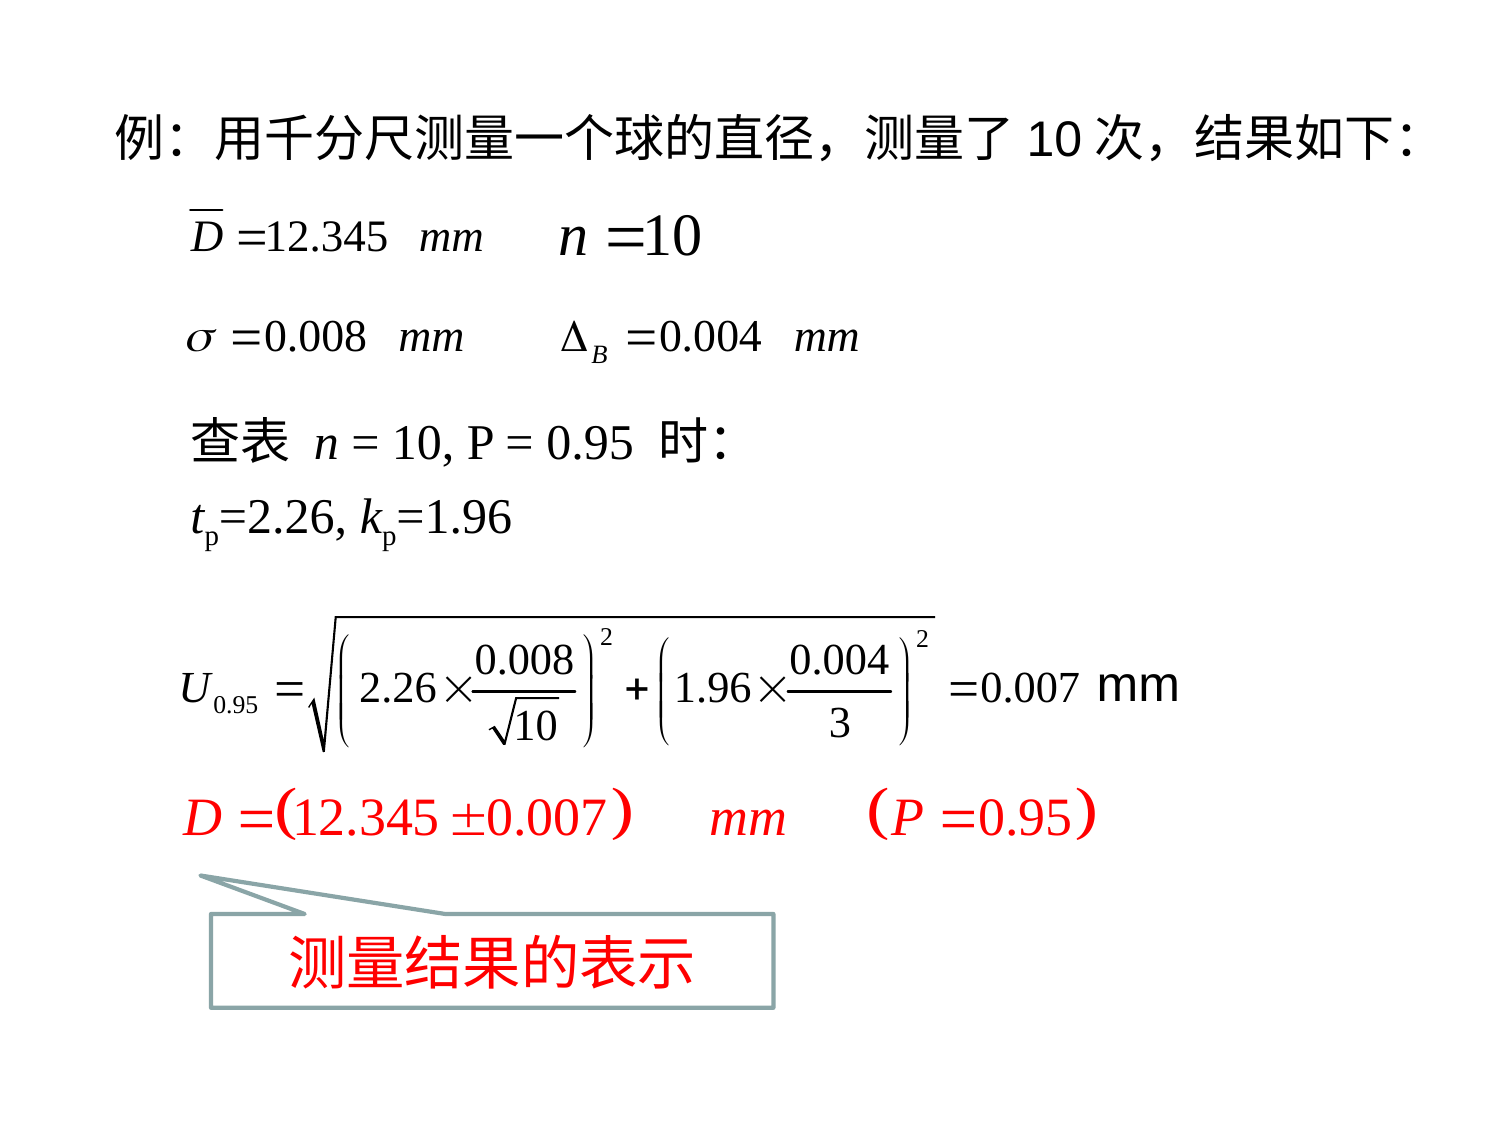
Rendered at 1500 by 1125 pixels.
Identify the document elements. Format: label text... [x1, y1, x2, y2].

text_box 查表 n = 10, P = 0.95 时： tp=2.26, kp=1.96 [175, 390, 1348, 559]
text_box 例：用千分尺测量一个球的直径，测量了10次，结果如下： [99, 99, 1425, 174]
text_box mm [1095, 644, 1196, 720]
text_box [182, 198, 491, 271]
text_box 测量结果的表示 [198, 876, 776, 1010]
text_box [175, 605, 1091, 762]
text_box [548, 199, 715, 271]
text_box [173, 777, 1102, 868]
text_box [180, 305, 869, 375]
